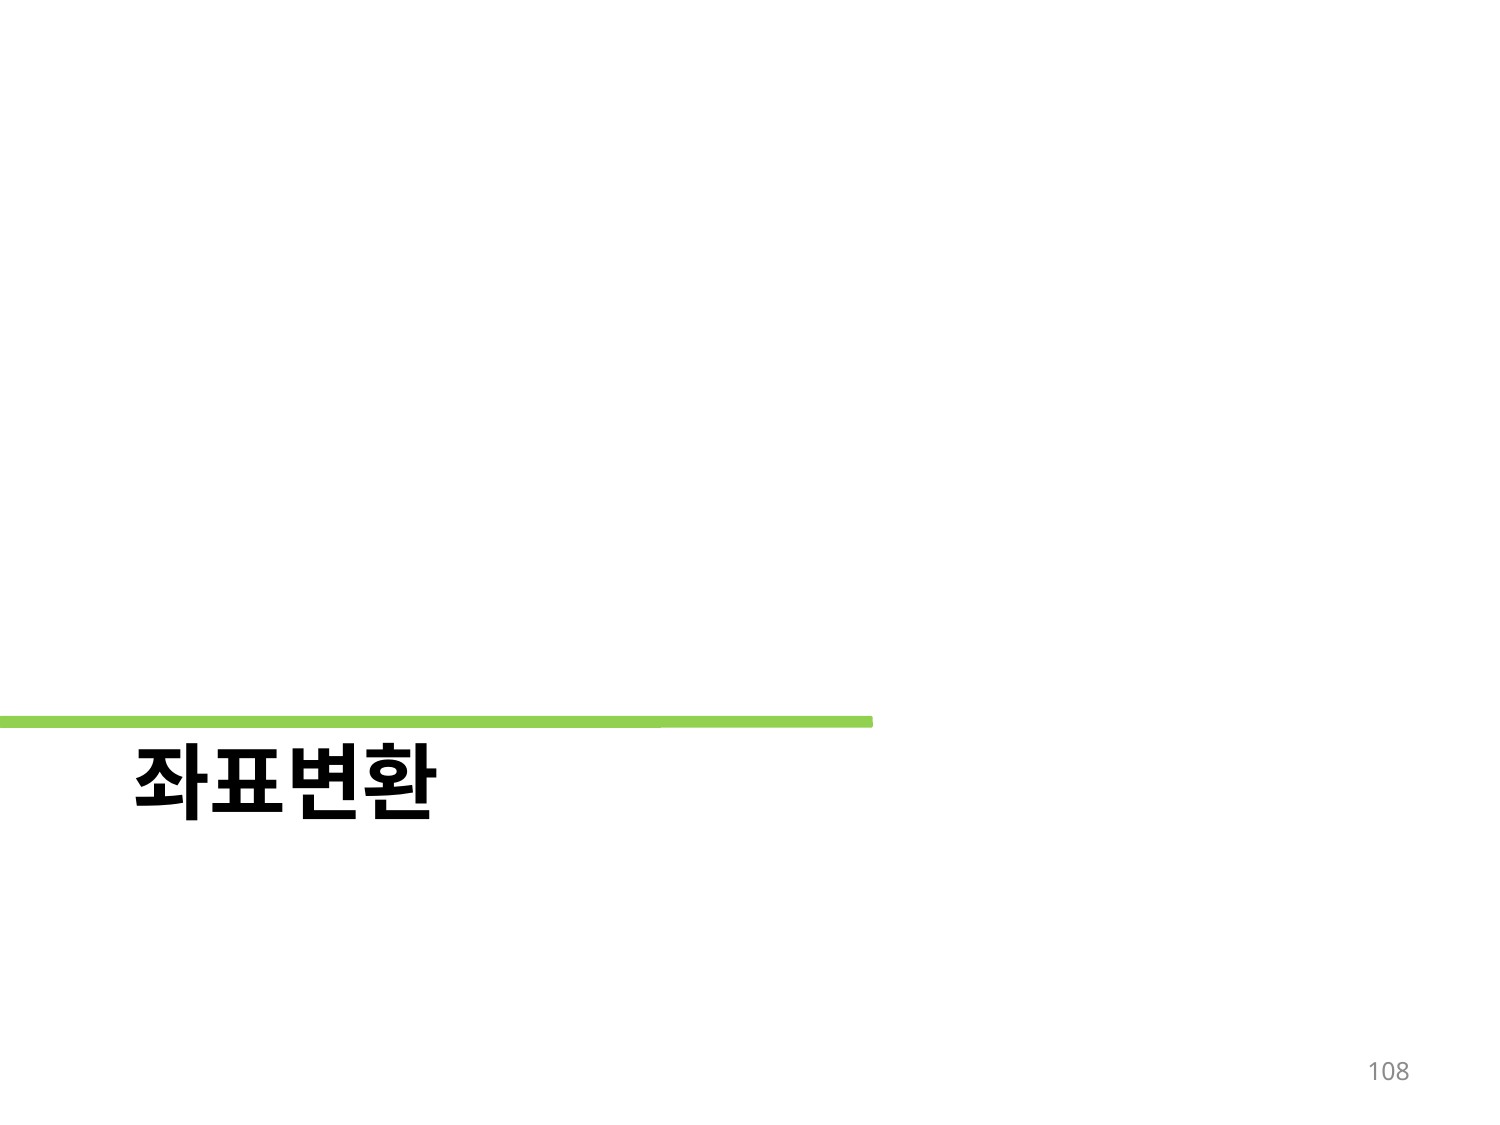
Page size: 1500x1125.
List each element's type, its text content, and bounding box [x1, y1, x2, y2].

title 좌표변환 [118, 722, 1394, 947]
slide_number 108 [1074, 1042, 1425, 1103]
text_box [0, 713, 875, 730]
